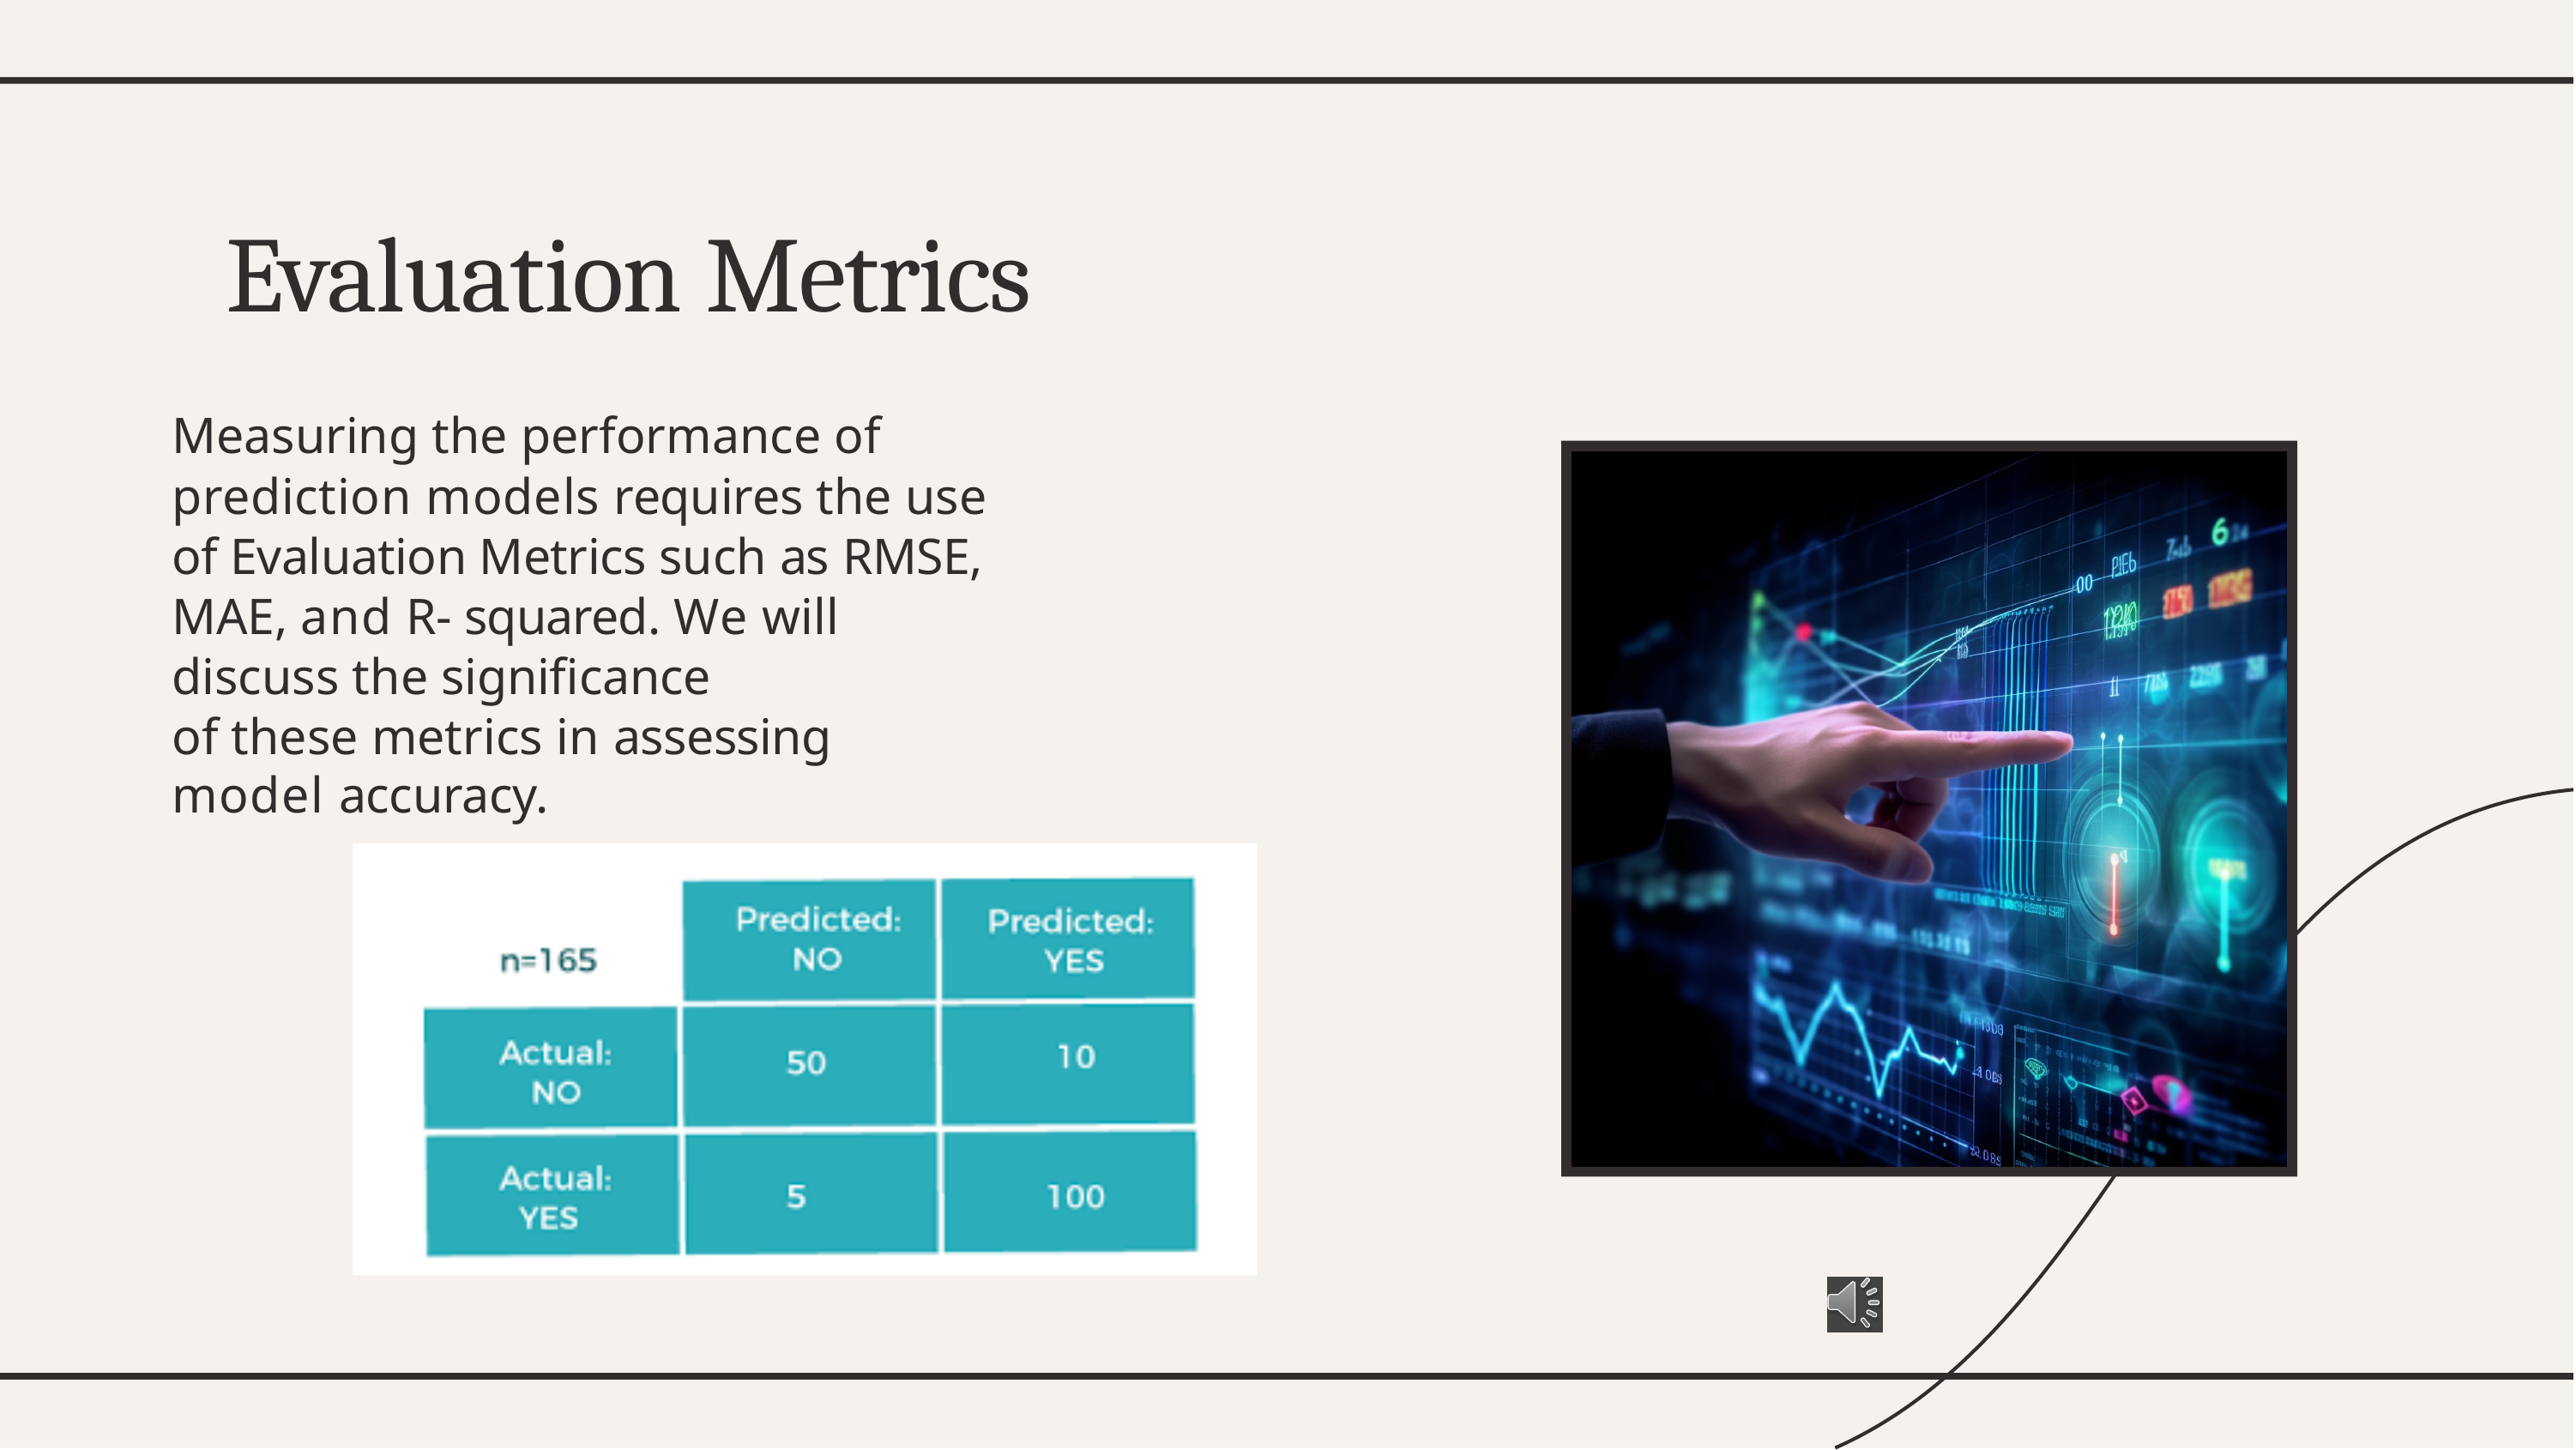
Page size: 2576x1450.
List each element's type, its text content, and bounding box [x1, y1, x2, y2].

picture [1825, 1275, 1885, 1333]
title Evaluation Metrics [223, 202, 1055, 448]
text_box Measuring the performance of prediction models requires the use of Evaluation Metrics such as RMSE, MAE, and R- squared. We will discuss the signiﬁcance of these metrics in assessing model accuracy. [170, 402, 1014, 824]
text_box [0, 76, 2573, 84]
picture [353, 843, 1258, 1276]
text_box [0, 1373, 1556, 1380]
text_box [1560, 440, 2576, 1450]
